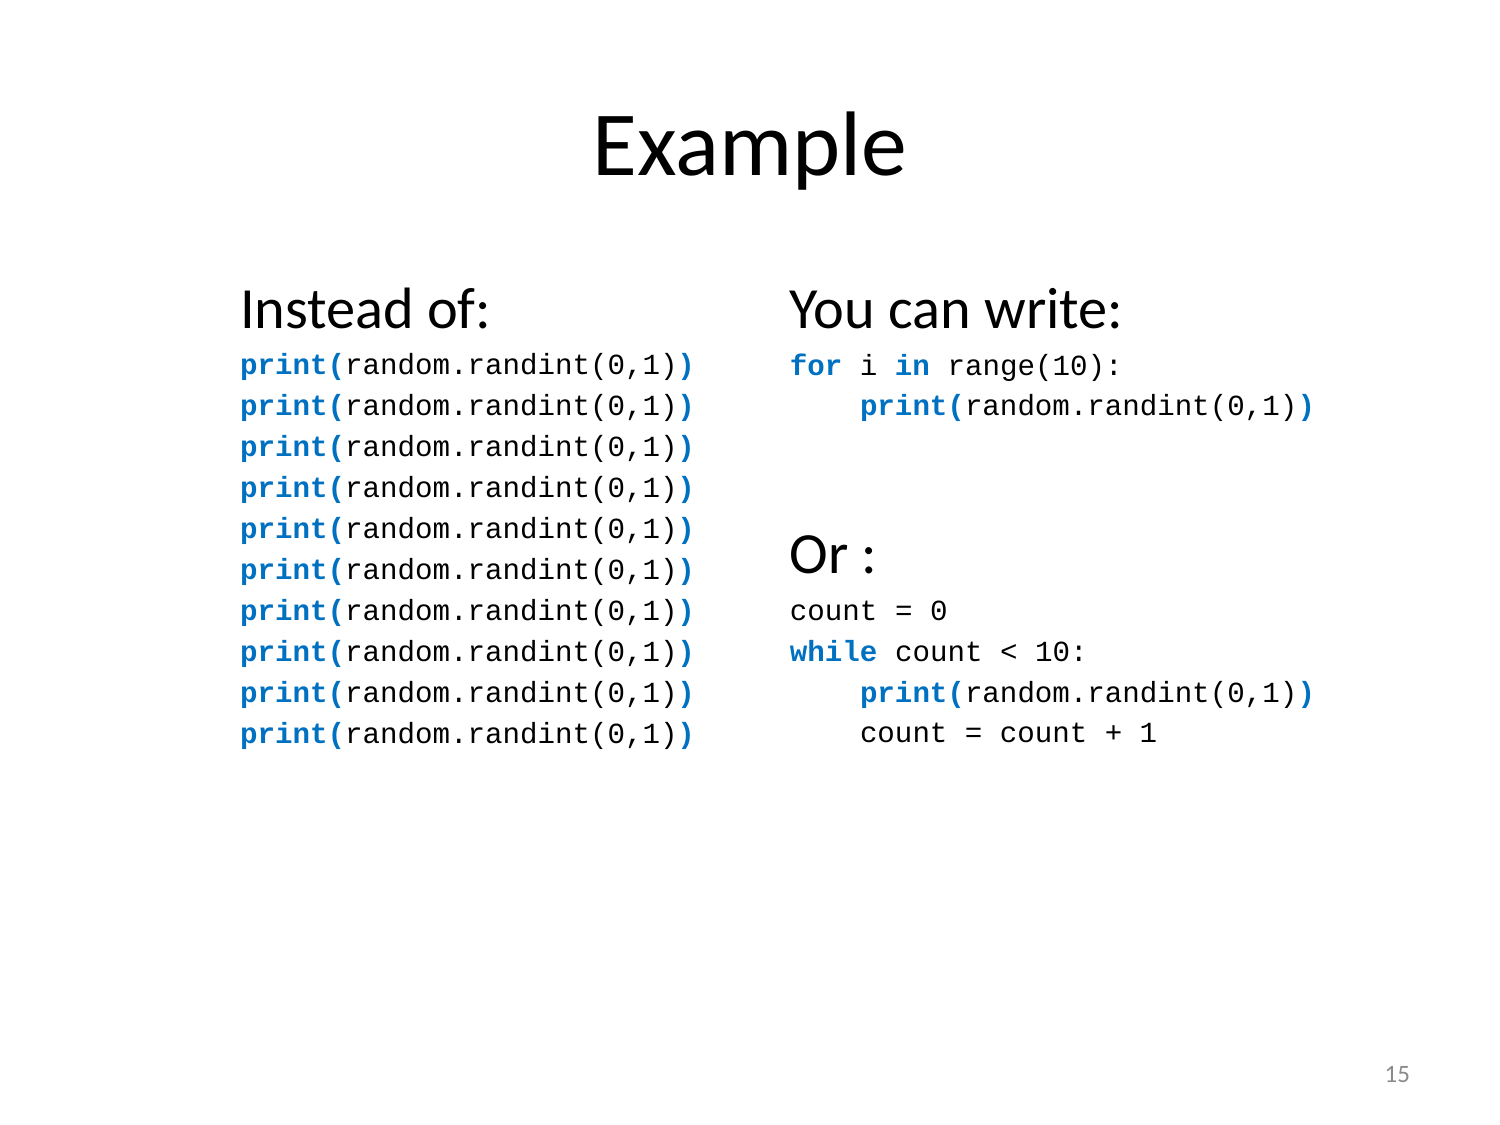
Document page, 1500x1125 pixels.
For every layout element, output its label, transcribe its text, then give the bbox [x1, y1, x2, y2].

text_box Instead of: print(random.randint(0,1)) print(random.randint(0,1)) print(random.randint(0,1)) print(random.randint(0,1)) print(random.randint(0,1)) print(random.randint(0,1)) print(random.randint(0,1)) print(random.randint(0,1)) print(random.randint(0,1)) print(random.randint(0,1)) [225, 262, 800, 1005]
slide_number 15 [1074, 1042, 1425, 1103]
title Example [75, 45, 1425, 233]
list You can write: for i in range(10): print(random.randint(0,1)) Or : count = 0 while count < 10: print(random.randint(0,1)) count = count + 1 [800, 262, 1425, 1005]
